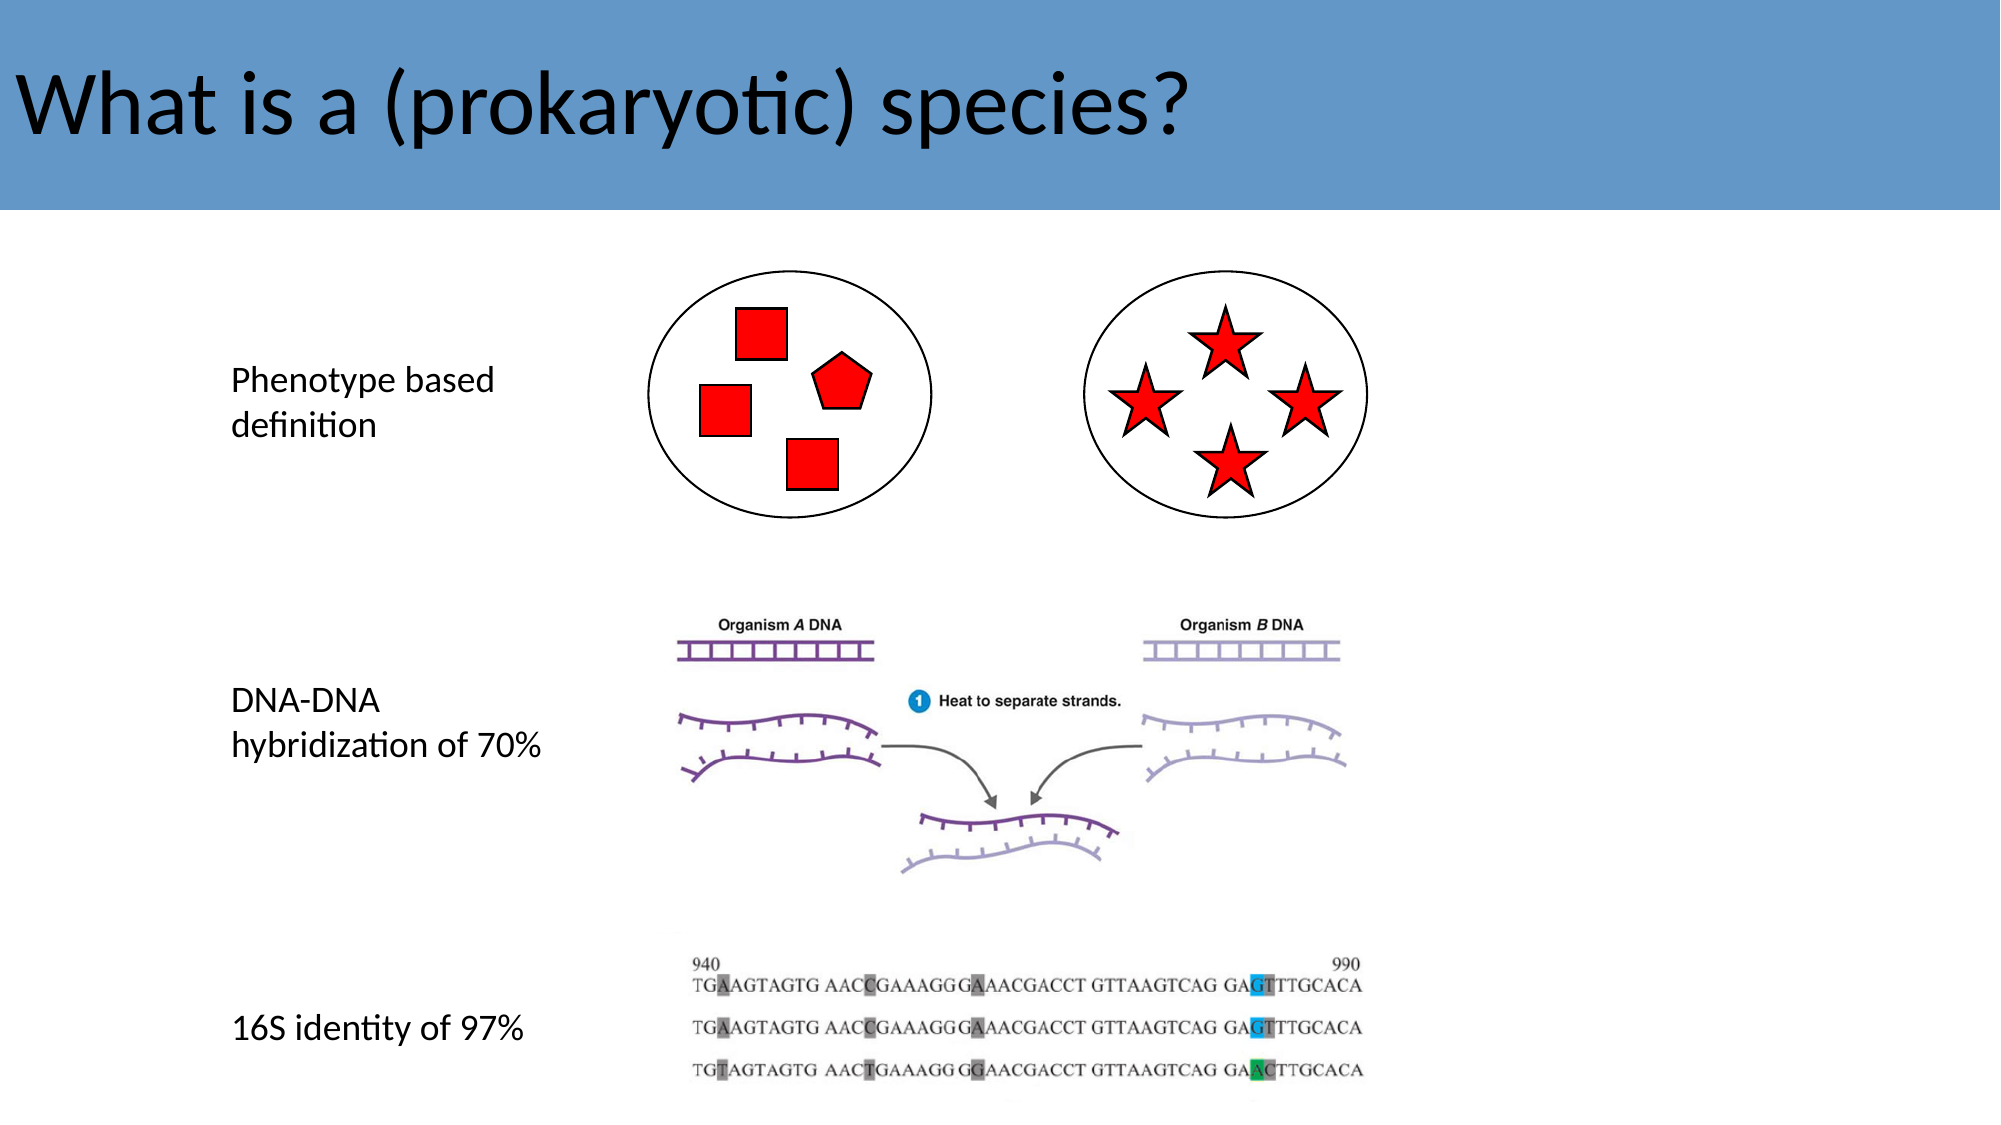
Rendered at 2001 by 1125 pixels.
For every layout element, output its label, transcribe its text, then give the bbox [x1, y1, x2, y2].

text_box [812, 352, 872, 409]
picture [669, 615, 1347, 904]
picture [654, 932, 1368, 1102]
text_box DNA-DNA hybridization of 70% [216, 667, 596, 774]
title What is a (prokaryotic) species? [0, 0, 2000, 210]
text_box 16S identity of 97% [216, 995, 596, 1056]
text_box [648, 271, 932, 518]
text_box [700, 385, 752, 437]
text_box [786, 438, 838, 490]
text_box [1084, 271, 1368, 518]
text_box Phenotype based definition [216, 347, 596, 454]
